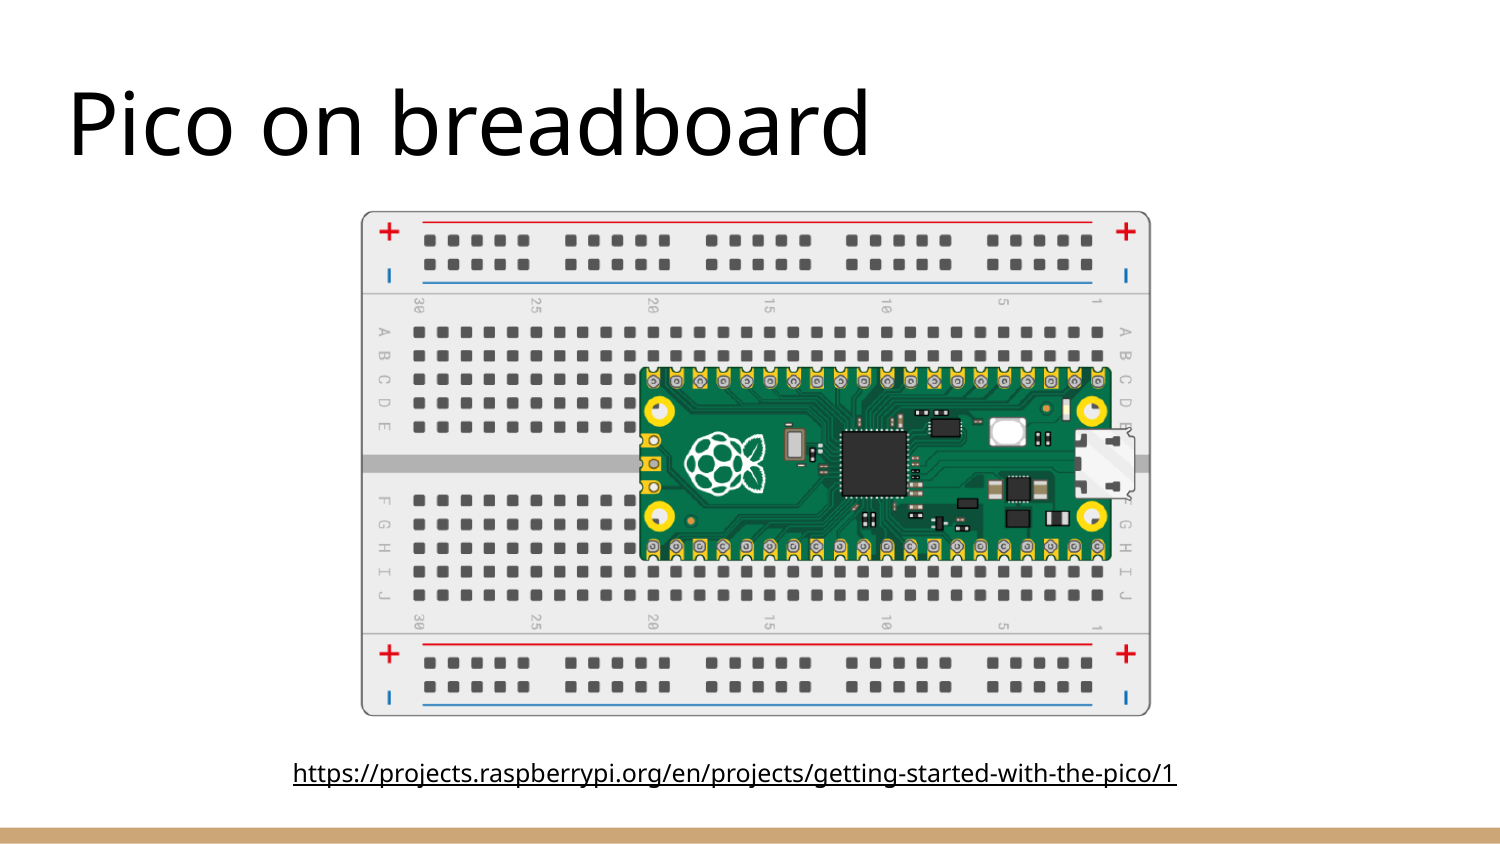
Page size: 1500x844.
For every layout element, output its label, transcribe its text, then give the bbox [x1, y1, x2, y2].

picture [225, 112, 1262, 804]
title Pico on breadboard [51, 51, 1449, 189]
